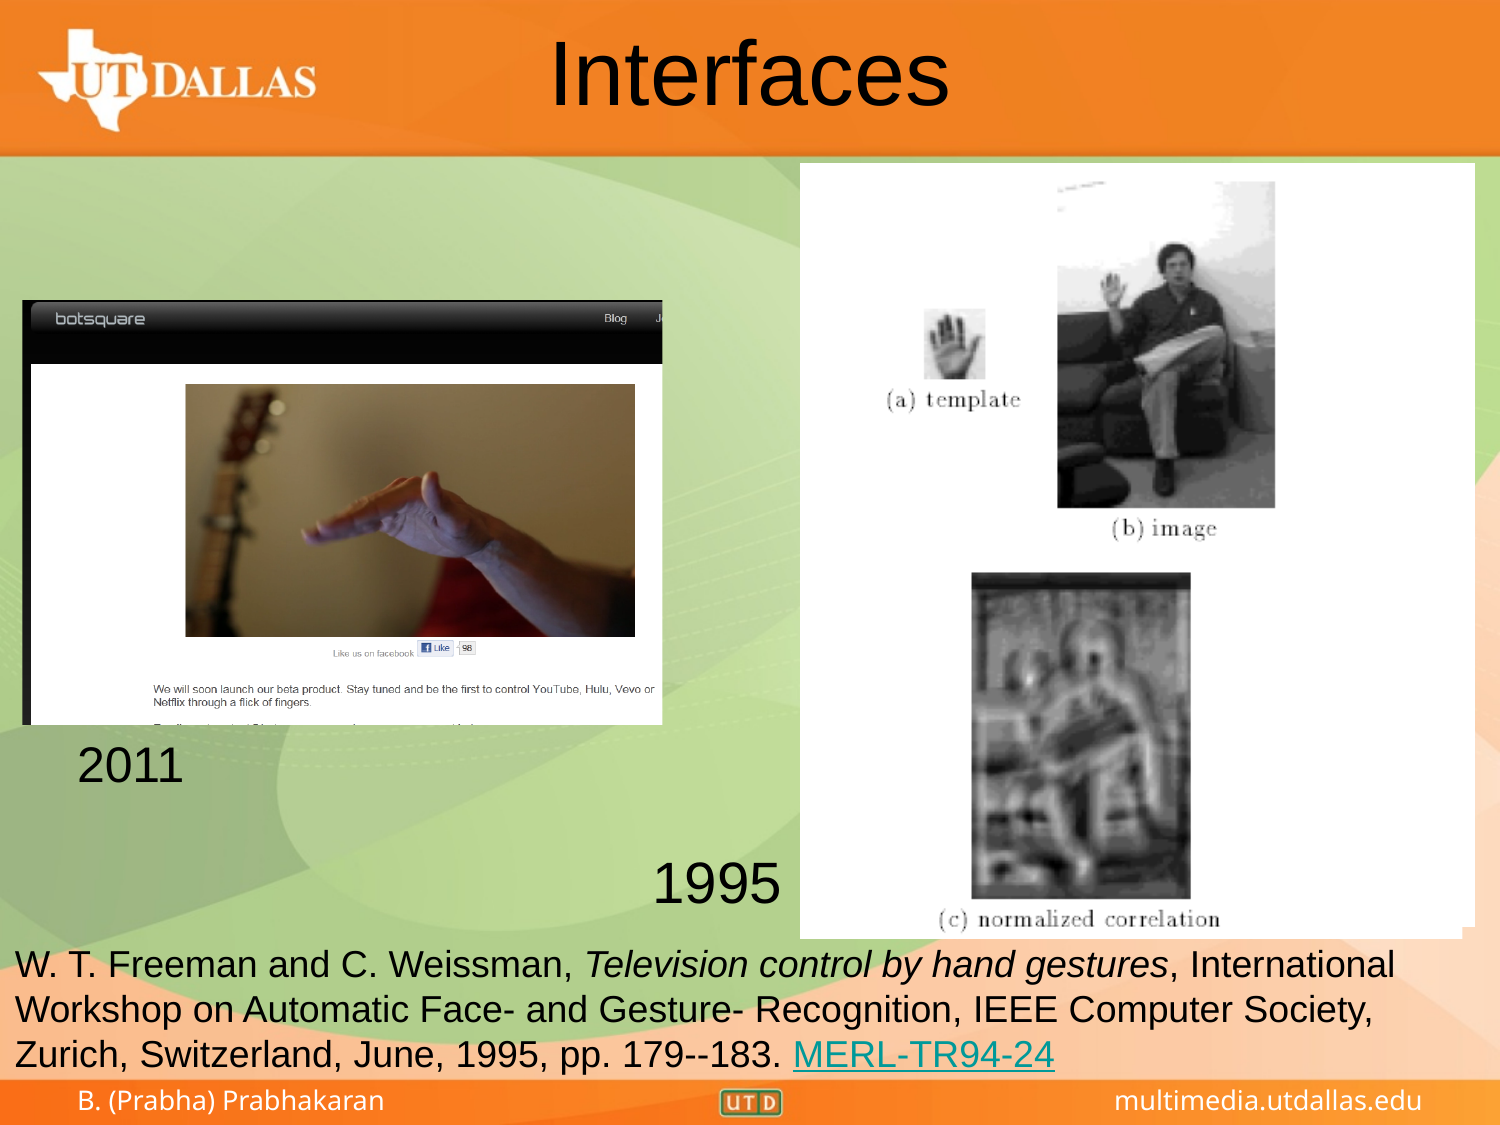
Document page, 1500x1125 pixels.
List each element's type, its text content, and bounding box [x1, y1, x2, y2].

text_box 1995 [637, 837, 793, 923]
picture [0, 0, 1500, 940]
title Interfaces [112, 0, 1388, 163]
text_box W. T. Freeman and C. Weissman, Television control by hand gestures, International Workshop on Automatic Face- and Gesture- Recognition, IEEE Computer Society, Zurich, Switzerland, June, 1995, pp. 179--183. MERL-TR94-24 [0, 933, 1500, 1083]
picture [0, 1083, 1500, 1125]
text_box 2011 [62, 724, 750, 800]
